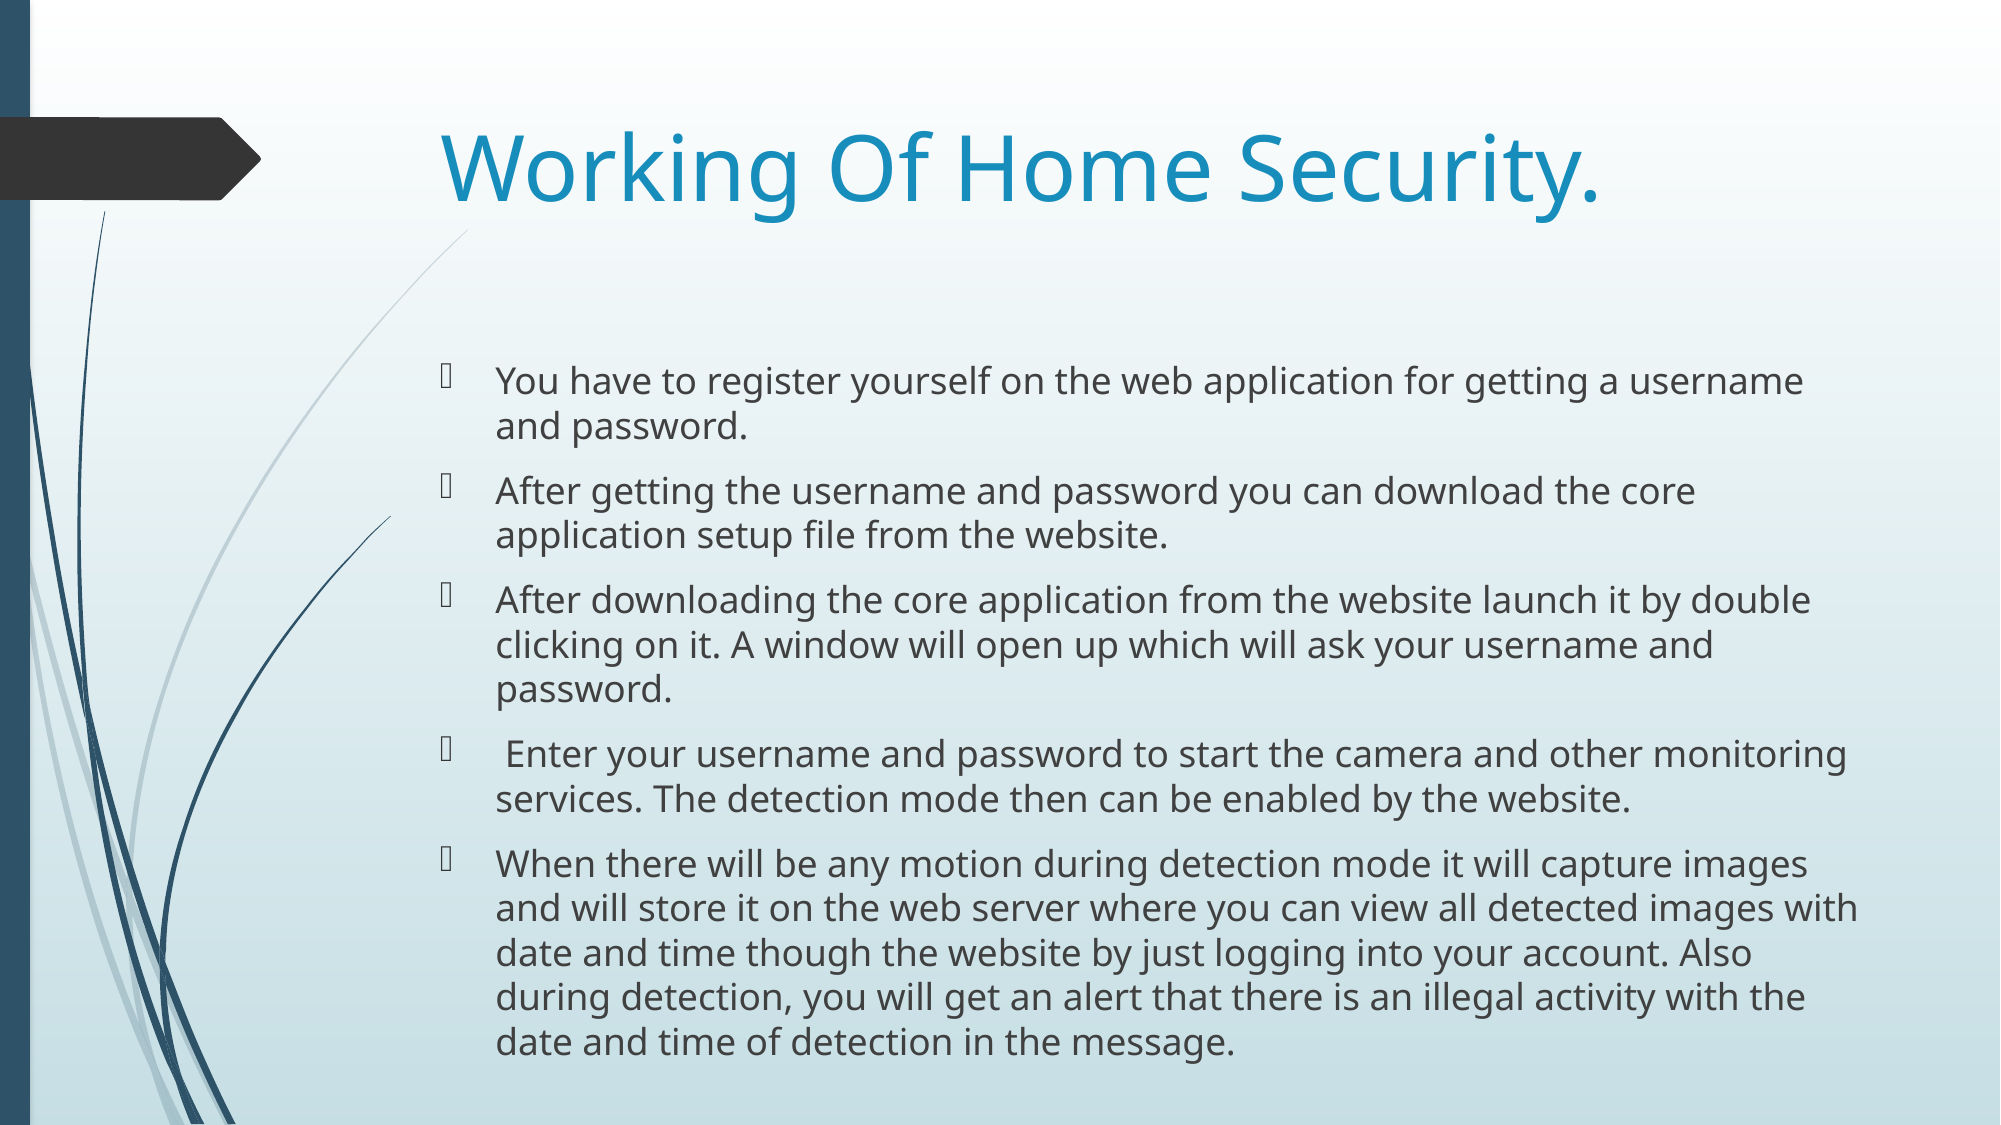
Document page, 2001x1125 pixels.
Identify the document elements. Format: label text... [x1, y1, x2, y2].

title Working Of Home Security. [425, 102, 1888, 313]
list You have to register yourself on the web application for getting a username and password. After getting the username and password you can download the core application setup file from the website. After downloading the core application from the website launch it by double clicking on it. A window will open up which will ask your username and password. Enter your username and password to start the camera and other monitoring services. The detection mode then can be enabled by the website. When there will be any motion during detection mode it will capture images and will store it on the web server where you can view all detected images with date and time though the website by just logging into your account. Also during detection, you will get an alert that there is an illegal activity with the date and time of detection in the message. [424, 350, 1888, 1071]
